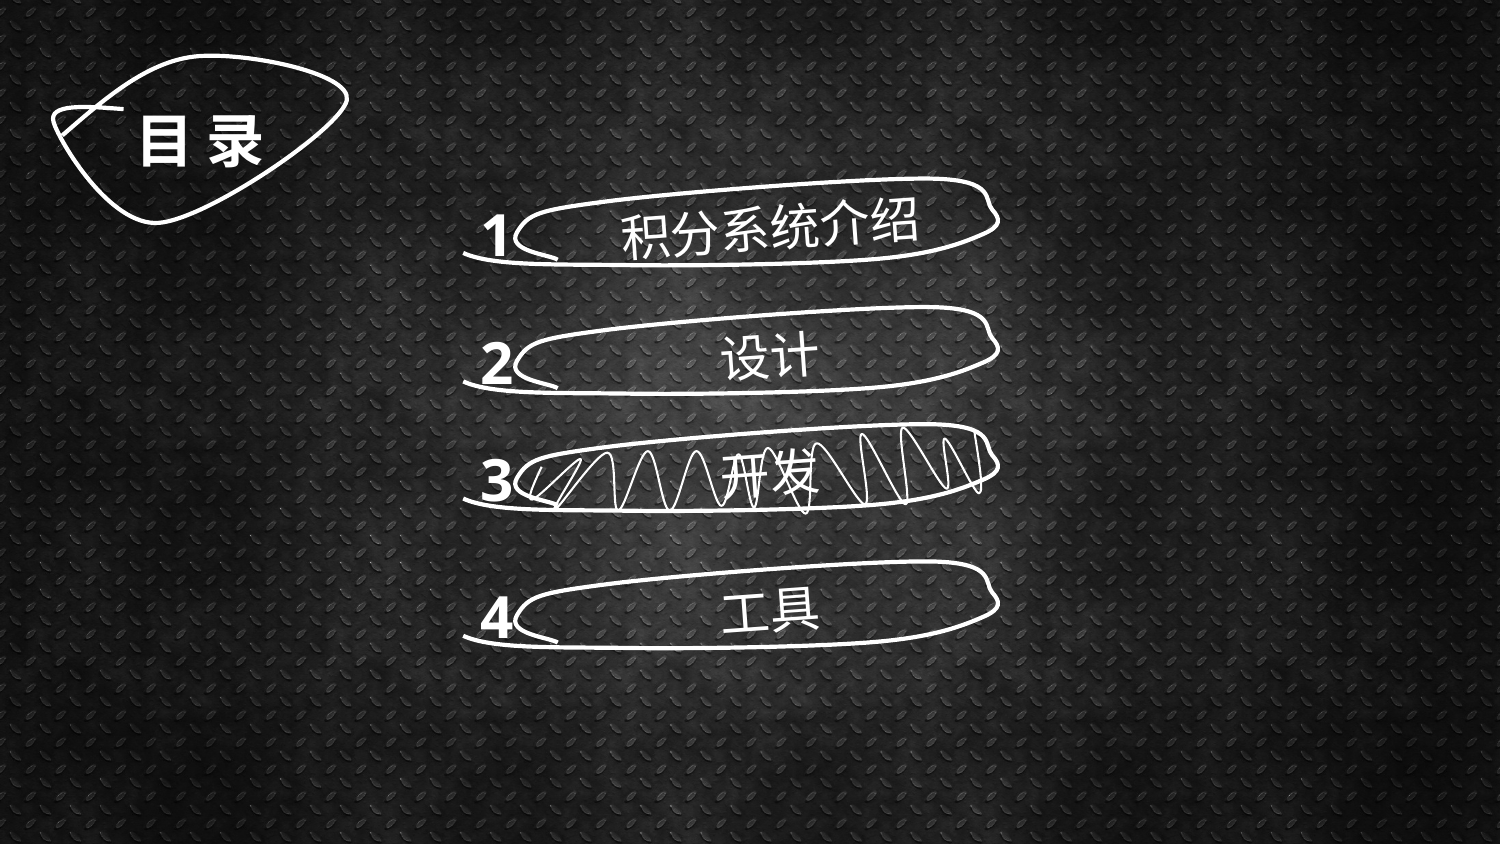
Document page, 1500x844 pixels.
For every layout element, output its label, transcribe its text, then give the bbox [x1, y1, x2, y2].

text_box [971, 482, 984, 496]
text_box [529, 304, 1001, 396]
text_box [529, 422, 1001, 514]
text_box 积分系统介绍 [603, 177, 938, 277]
text_box 工具 [702, 567, 838, 652]
text_box 设计 [702, 313, 838, 398]
text_box 2 [465, 318, 529, 404]
text_box [529, 176, 1001, 267]
text_box 3 [465, 436, 529, 521]
text_box 开发 [702, 430, 838, 515]
picture [0, 0, 1500, 844]
text_box [50, 53, 349, 226]
text_box [799, 511, 811, 516]
text_box [529, 559, 1001, 651]
text_box 1 [465, 190, 529, 276]
text_box 4 [465, 573, 529, 658]
text_box 目 录 [120, 96, 280, 182]
